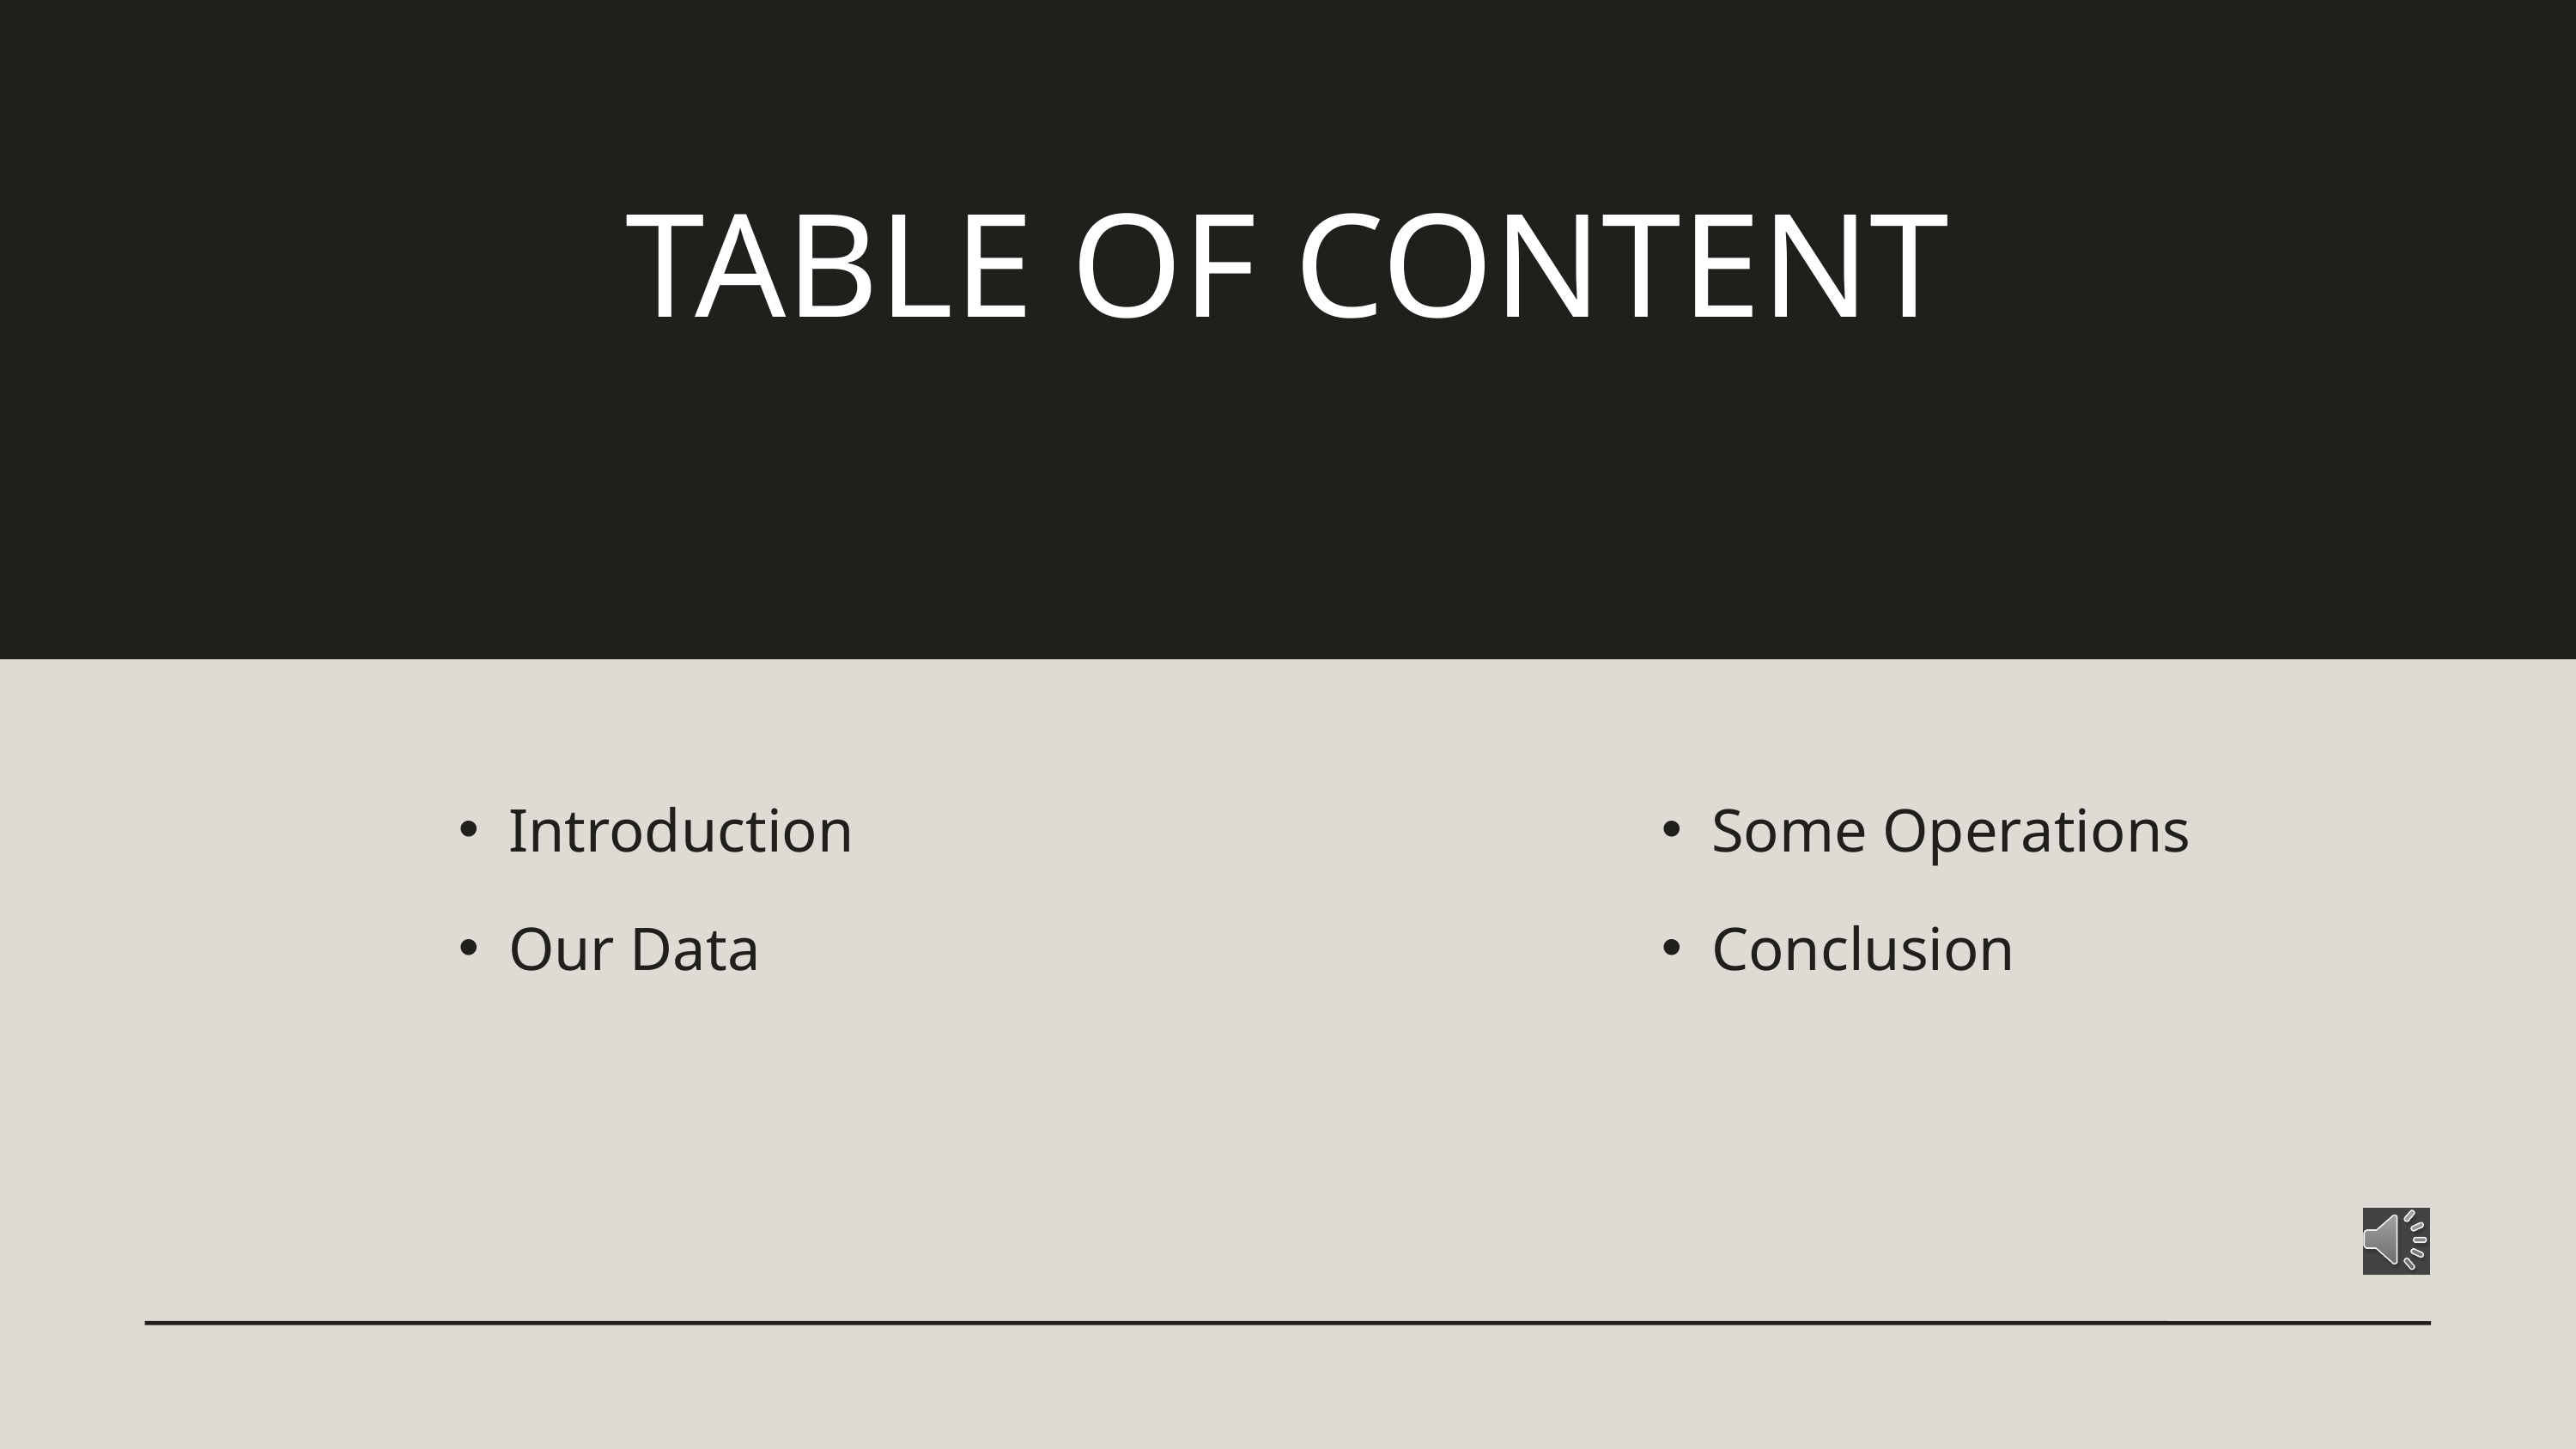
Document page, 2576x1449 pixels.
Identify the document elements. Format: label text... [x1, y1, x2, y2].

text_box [0, 0, 2576, 660]
text_box Some Operations Conclusion [1611, 745, 2262, 982]
text_box Introduction Our Data [408, 745, 928, 982]
picture [2361, 1206, 2432, 1276]
